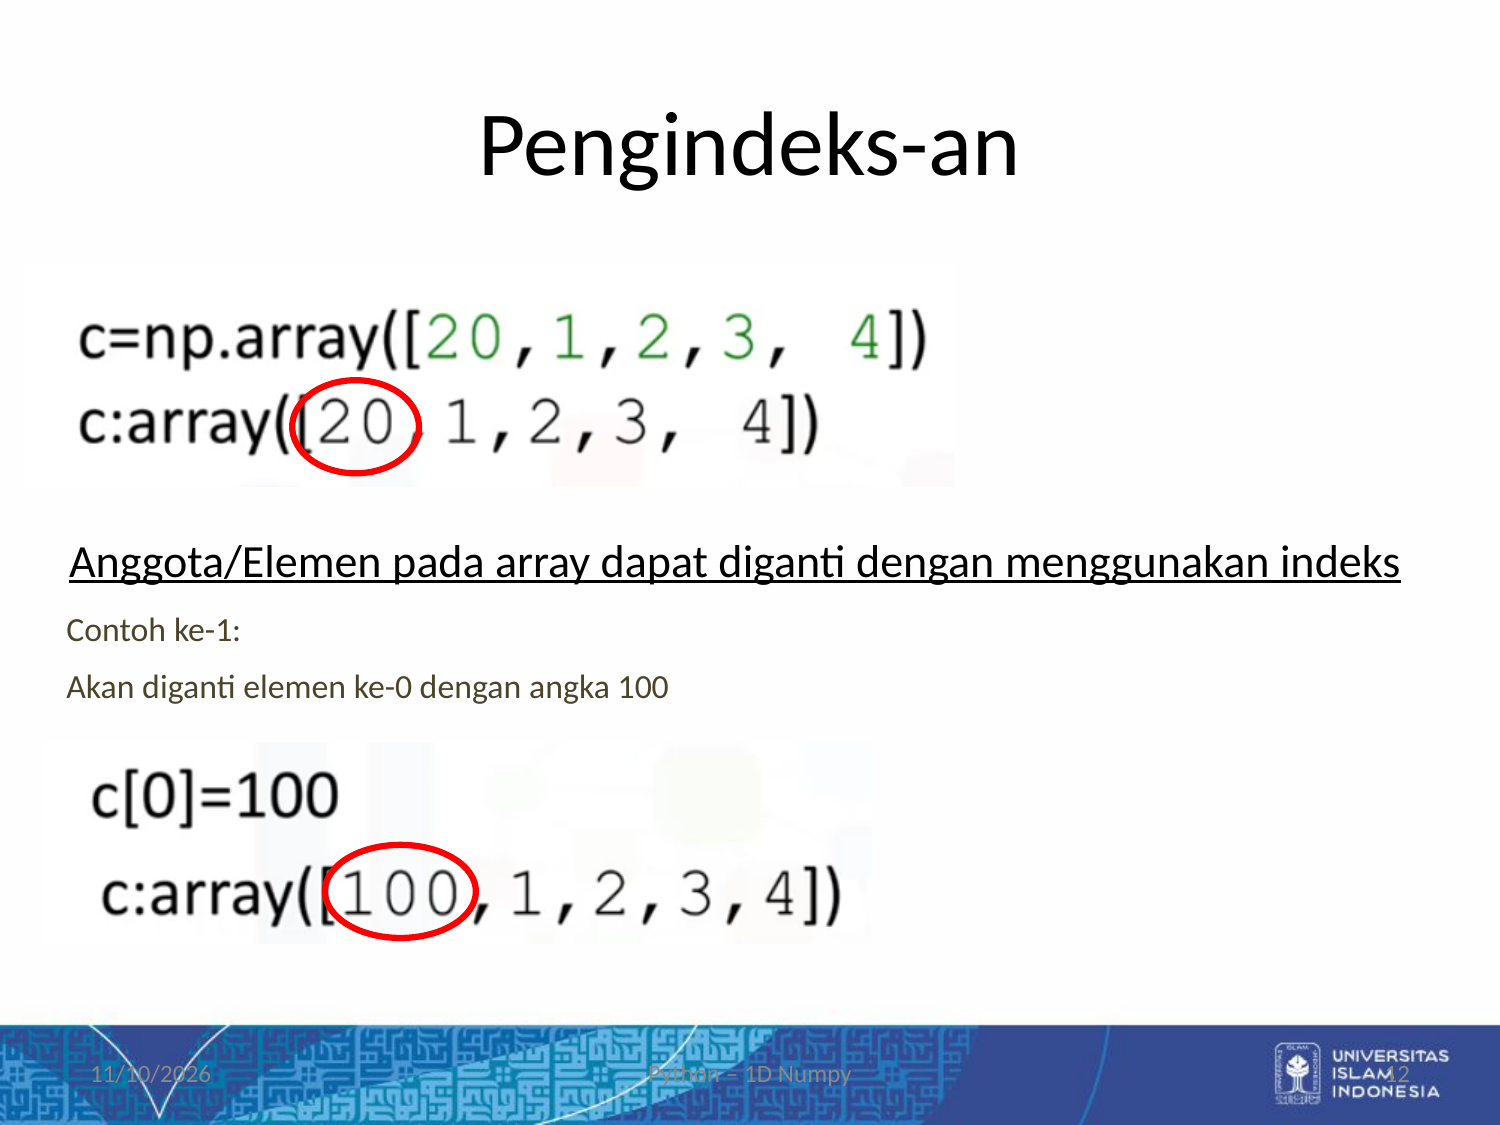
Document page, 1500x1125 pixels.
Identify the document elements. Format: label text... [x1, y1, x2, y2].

footer Python – 1D Numpy [512, 1042, 988, 1103]
slide_number 12 [1074, 1042, 1425, 1103]
picture [0, 0, 1500, 1125]
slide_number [75, 1042, 425, 1103]
text_box Contoh ke-1: Akan diganti elemen ke-0 dengan angka 100 [51, 599, 1498, 713]
title Pengindeks-an [75, 45, 1425, 233]
list Anggota/Elemen pada array dapat diganti dengan menggunakan indeks [54, 501, 1500, 616]
